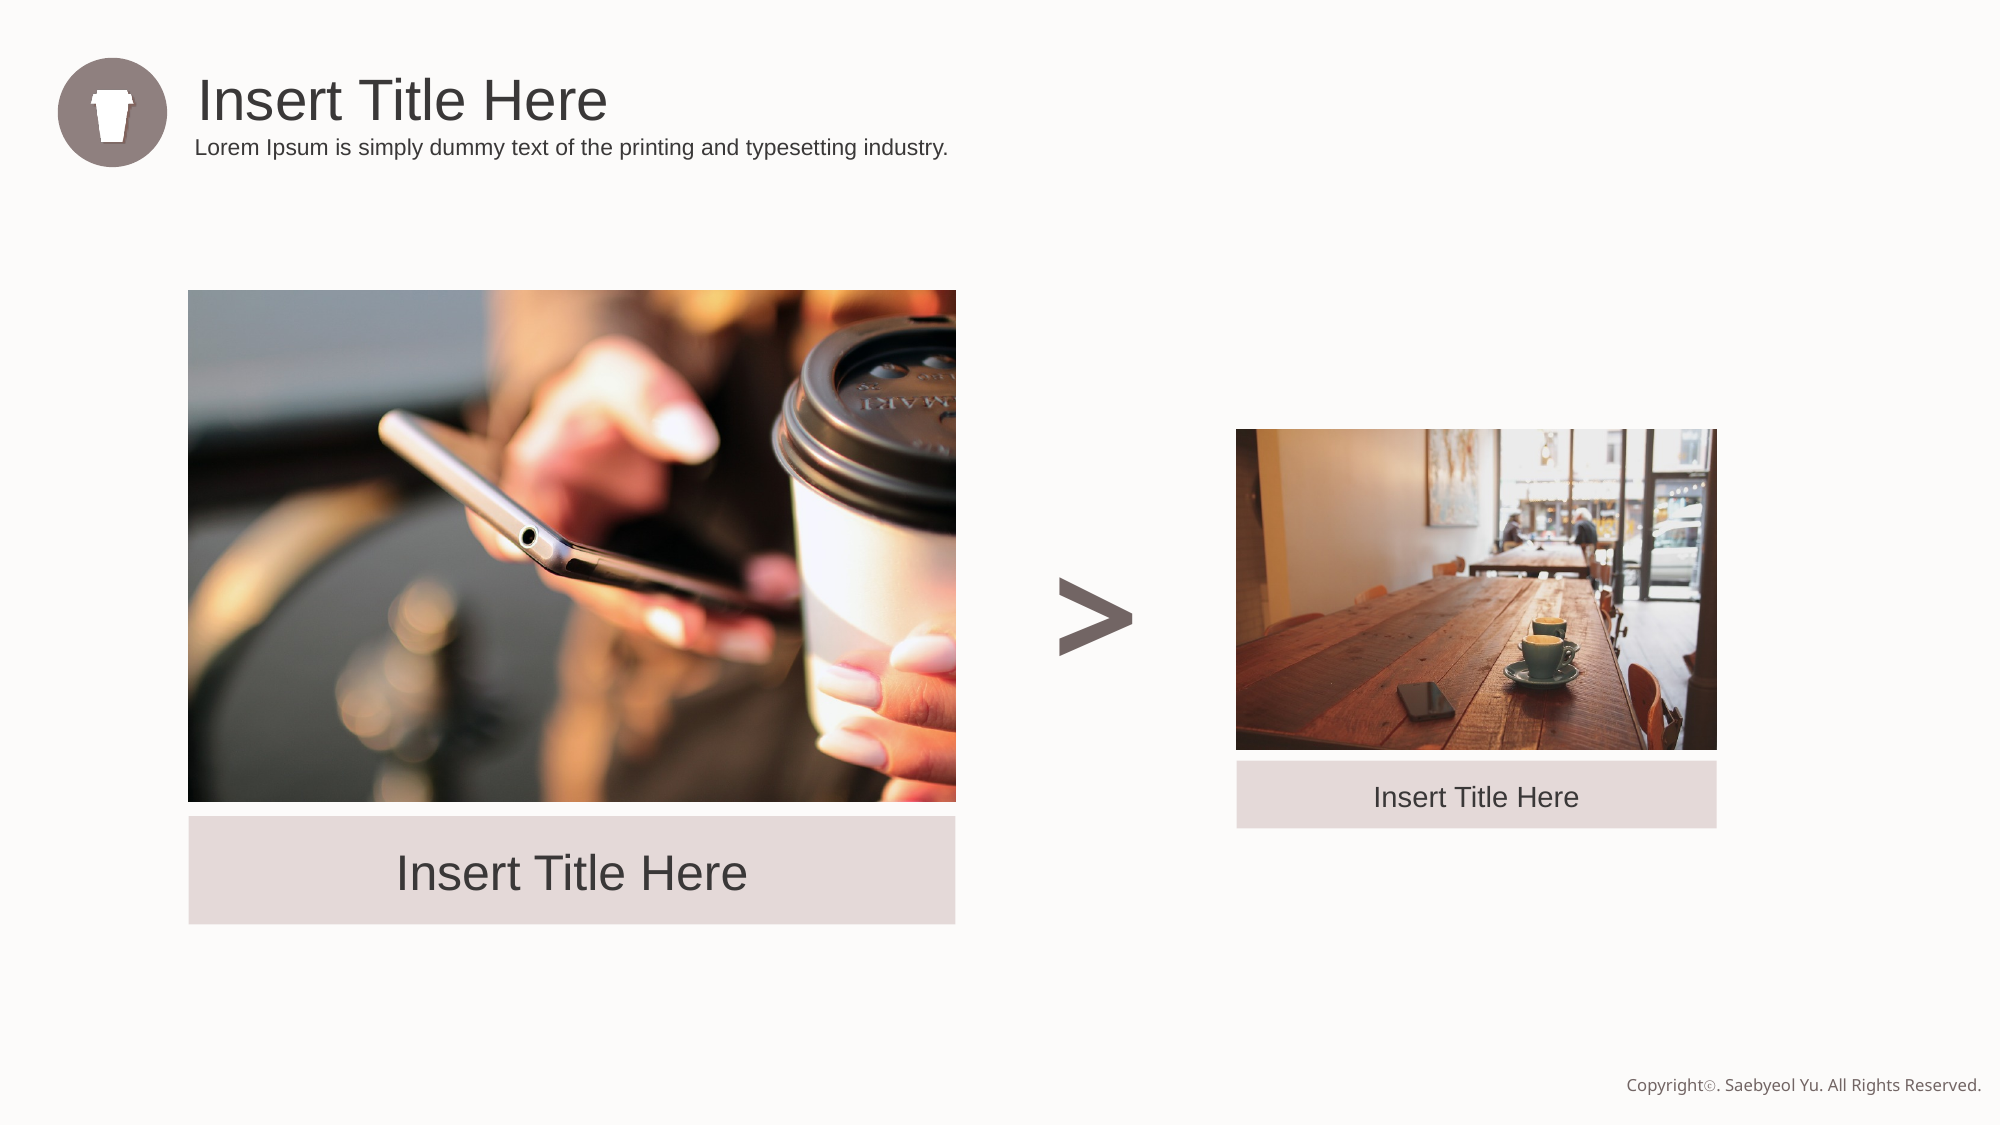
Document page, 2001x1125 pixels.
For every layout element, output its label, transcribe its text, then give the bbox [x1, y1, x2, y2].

text_box [80, 56, 145, 67]
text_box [185, 54, 956, 169]
text_box Copyrightⓒ. Saebyeol Yu. All Rights Reserved. [1611, 1067, 1998, 1102]
picture [1236, 429, 1717, 750]
picture [76, 67, 155, 150]
text_box [56, 70, 151, 169]
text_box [1236, 760, 1717, 829]
picture [188, 290, 956, 802]
text_box [158, 80, 169, 145]
text_box > [1038, 514, 1154, 709]
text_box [188, 816, 956, 925]
